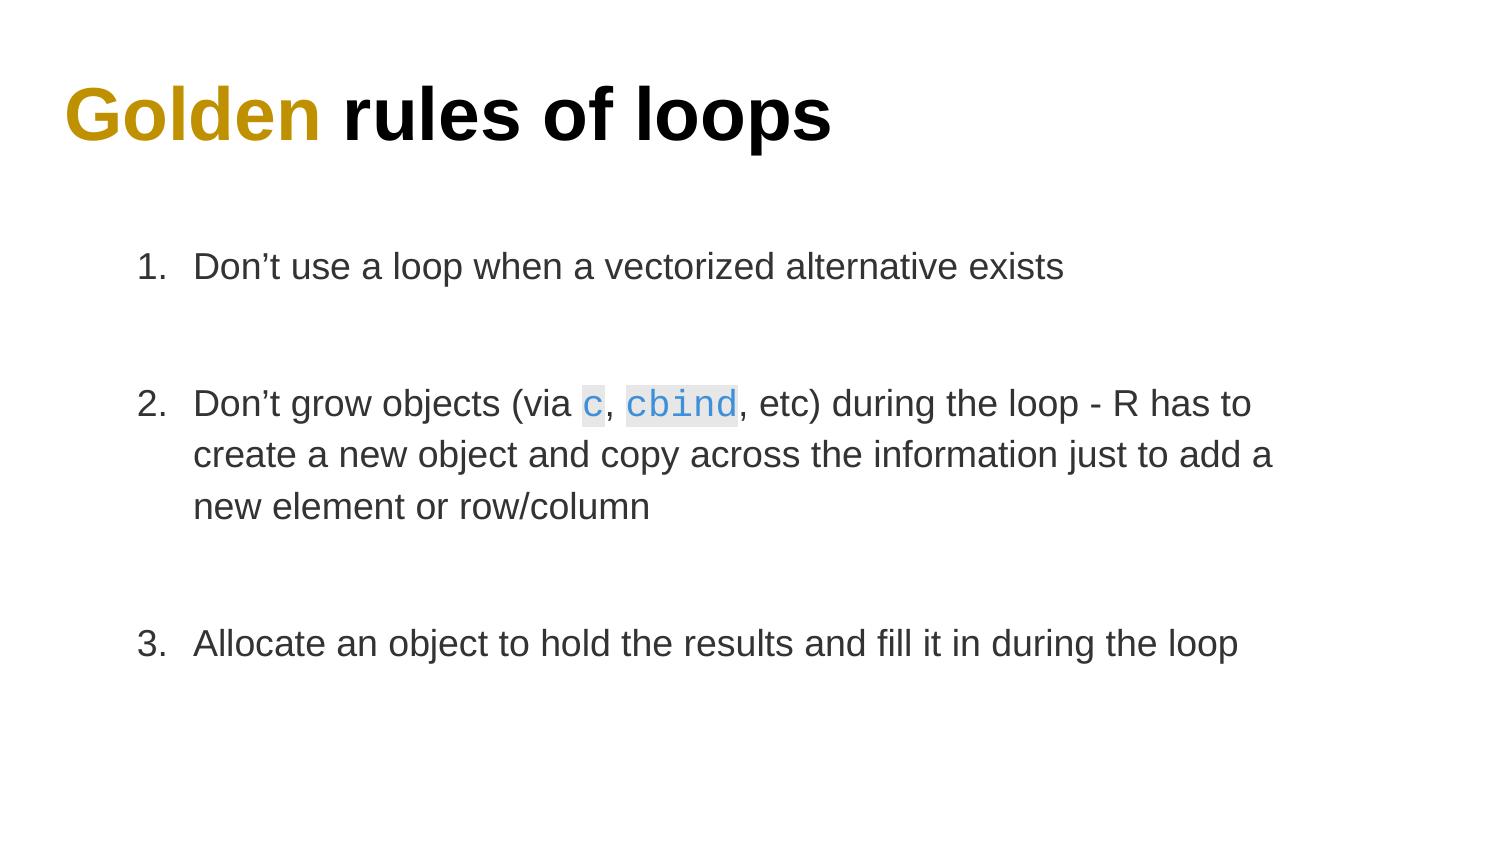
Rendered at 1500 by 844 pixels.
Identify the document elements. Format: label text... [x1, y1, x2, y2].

text_box Don’t use a loop when a vectorized alternative exists Don’t grow objects (via c, cbind, etc) during the loop - R has to create a new object and copy across the information just to add a new element or row/column Allocate an object to hold the results and fill it in during the loop [103, 220, 1302, 727]
text_box Golden rules of loops [49, 50, 1398, 211]
